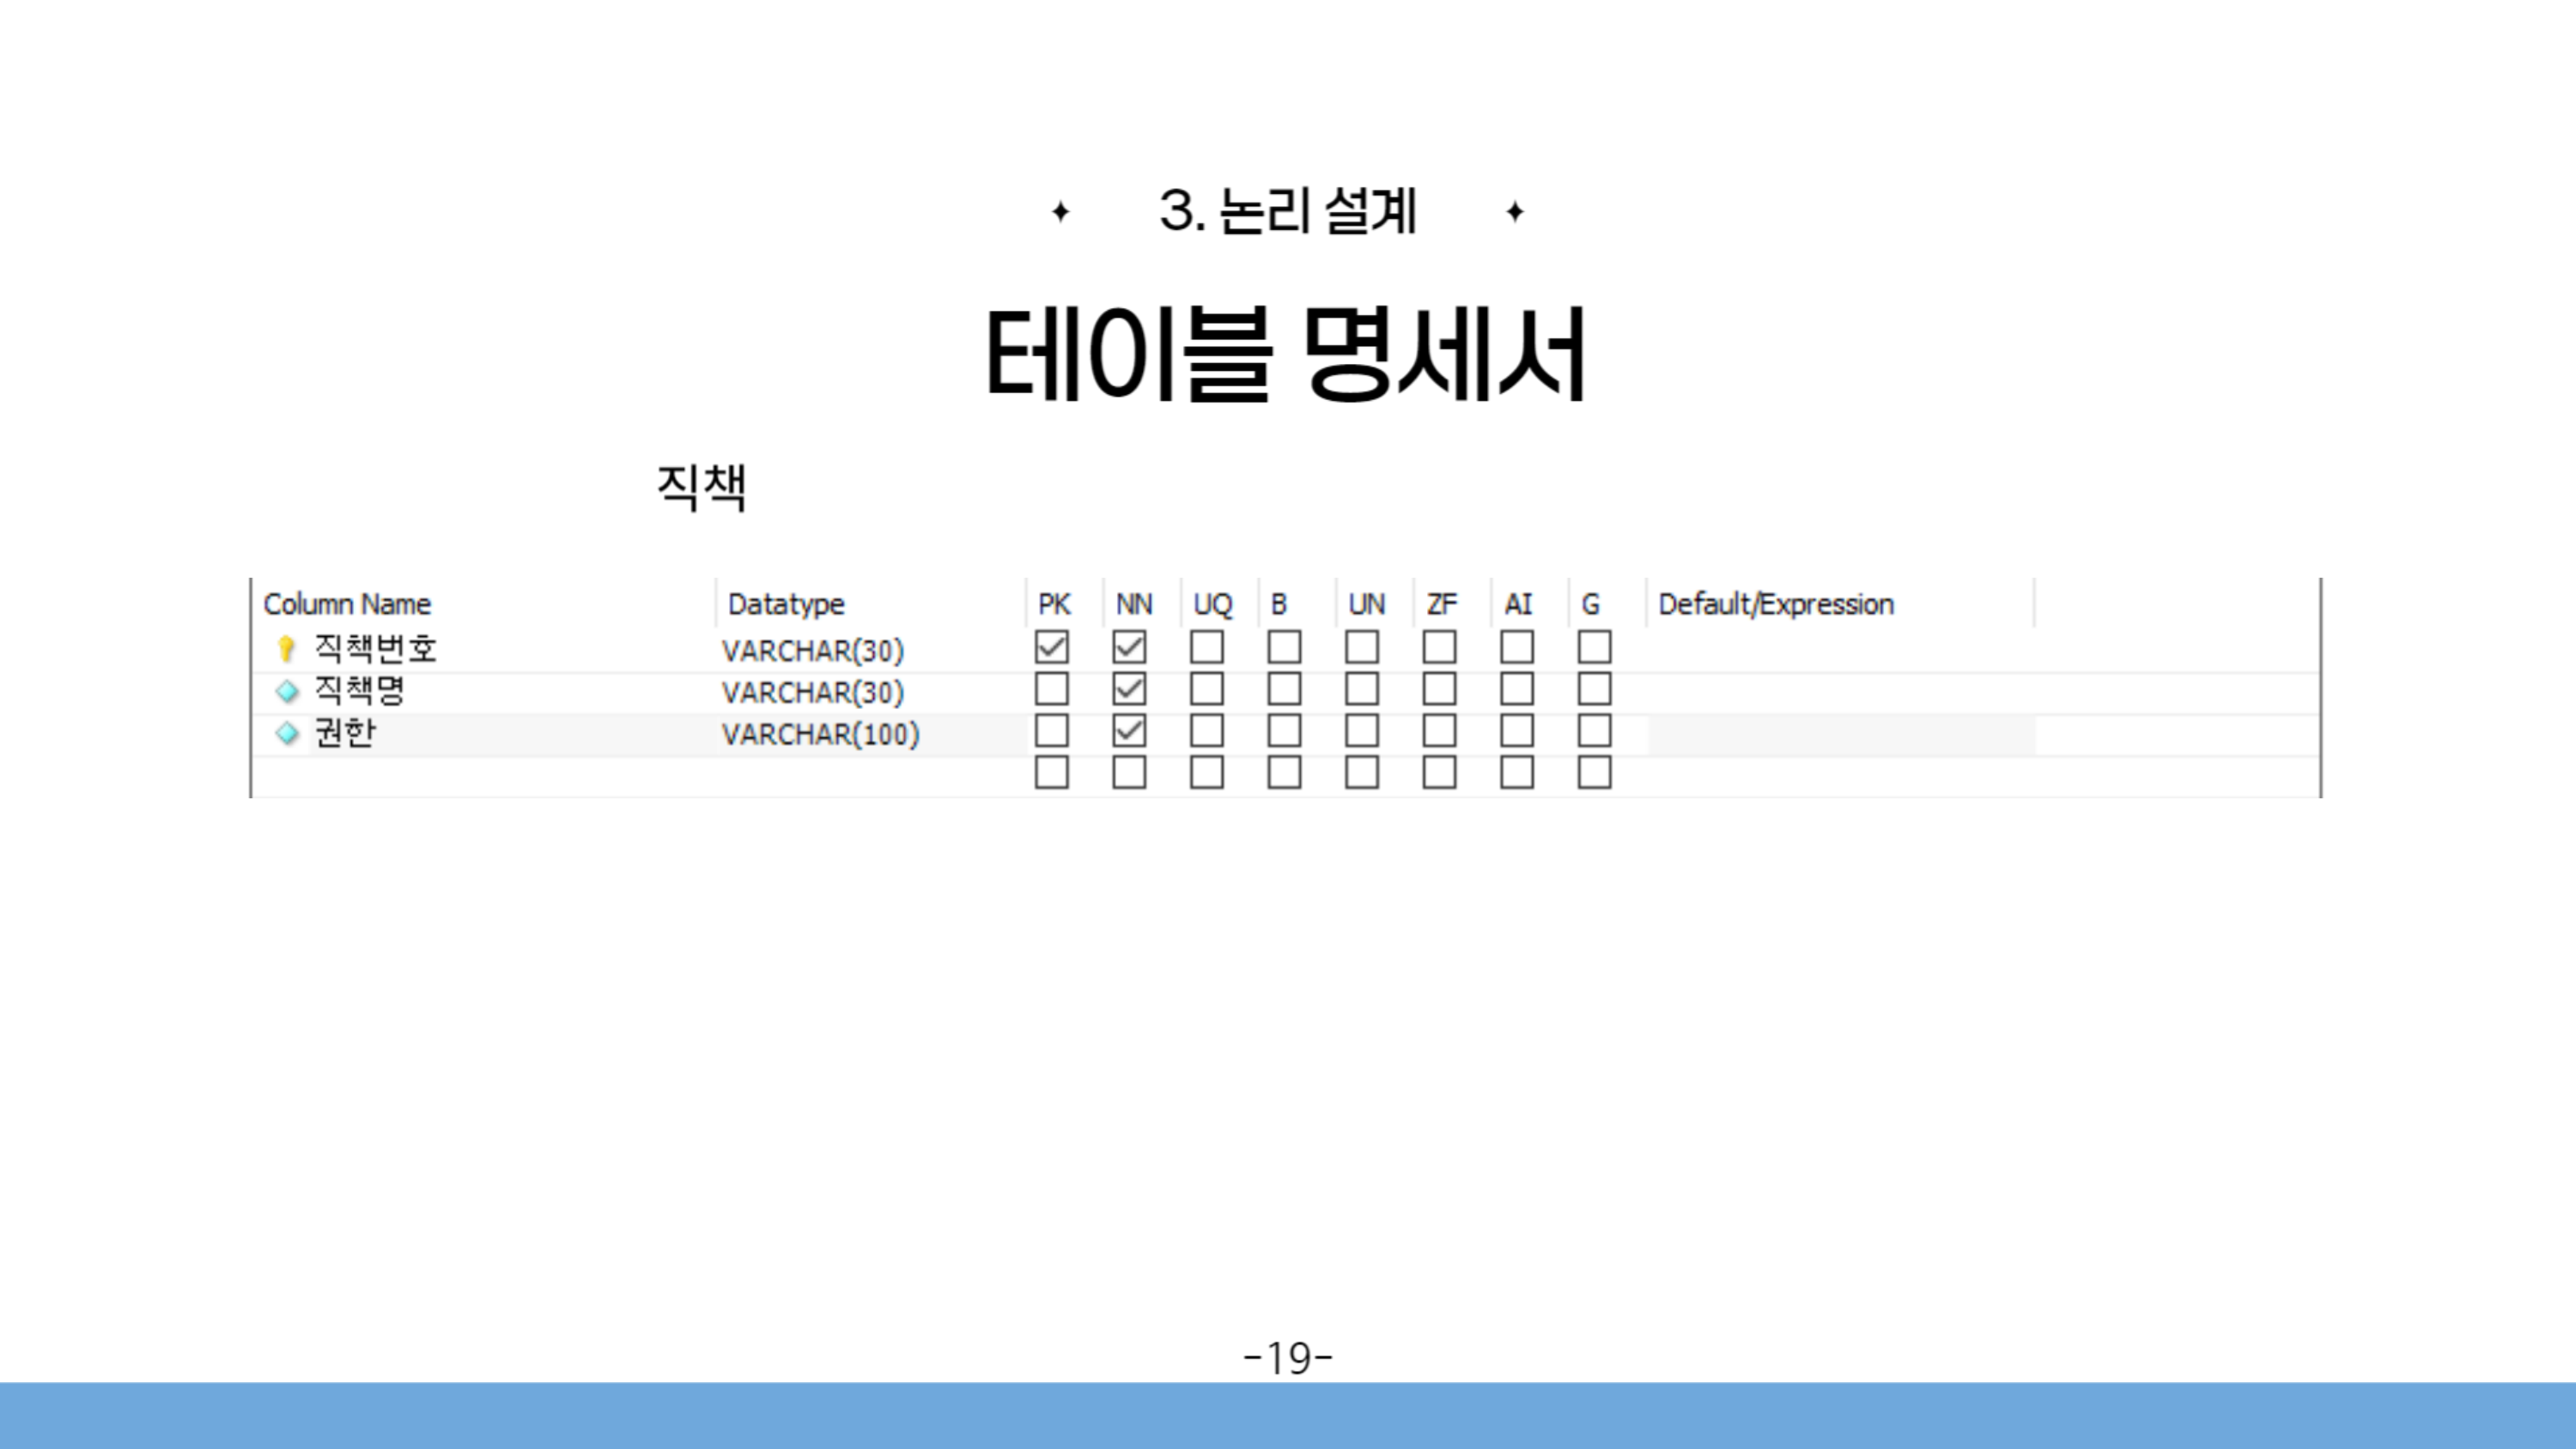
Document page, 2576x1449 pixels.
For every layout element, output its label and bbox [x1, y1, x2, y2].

picture [965, 293, 1610, 409]
picture [0, 1337, 2576, 1449]
picture [246, 578, 2330, 798]
picture [313, 459, 1090, 521]
picture [1041, 182, 1534, 239]
